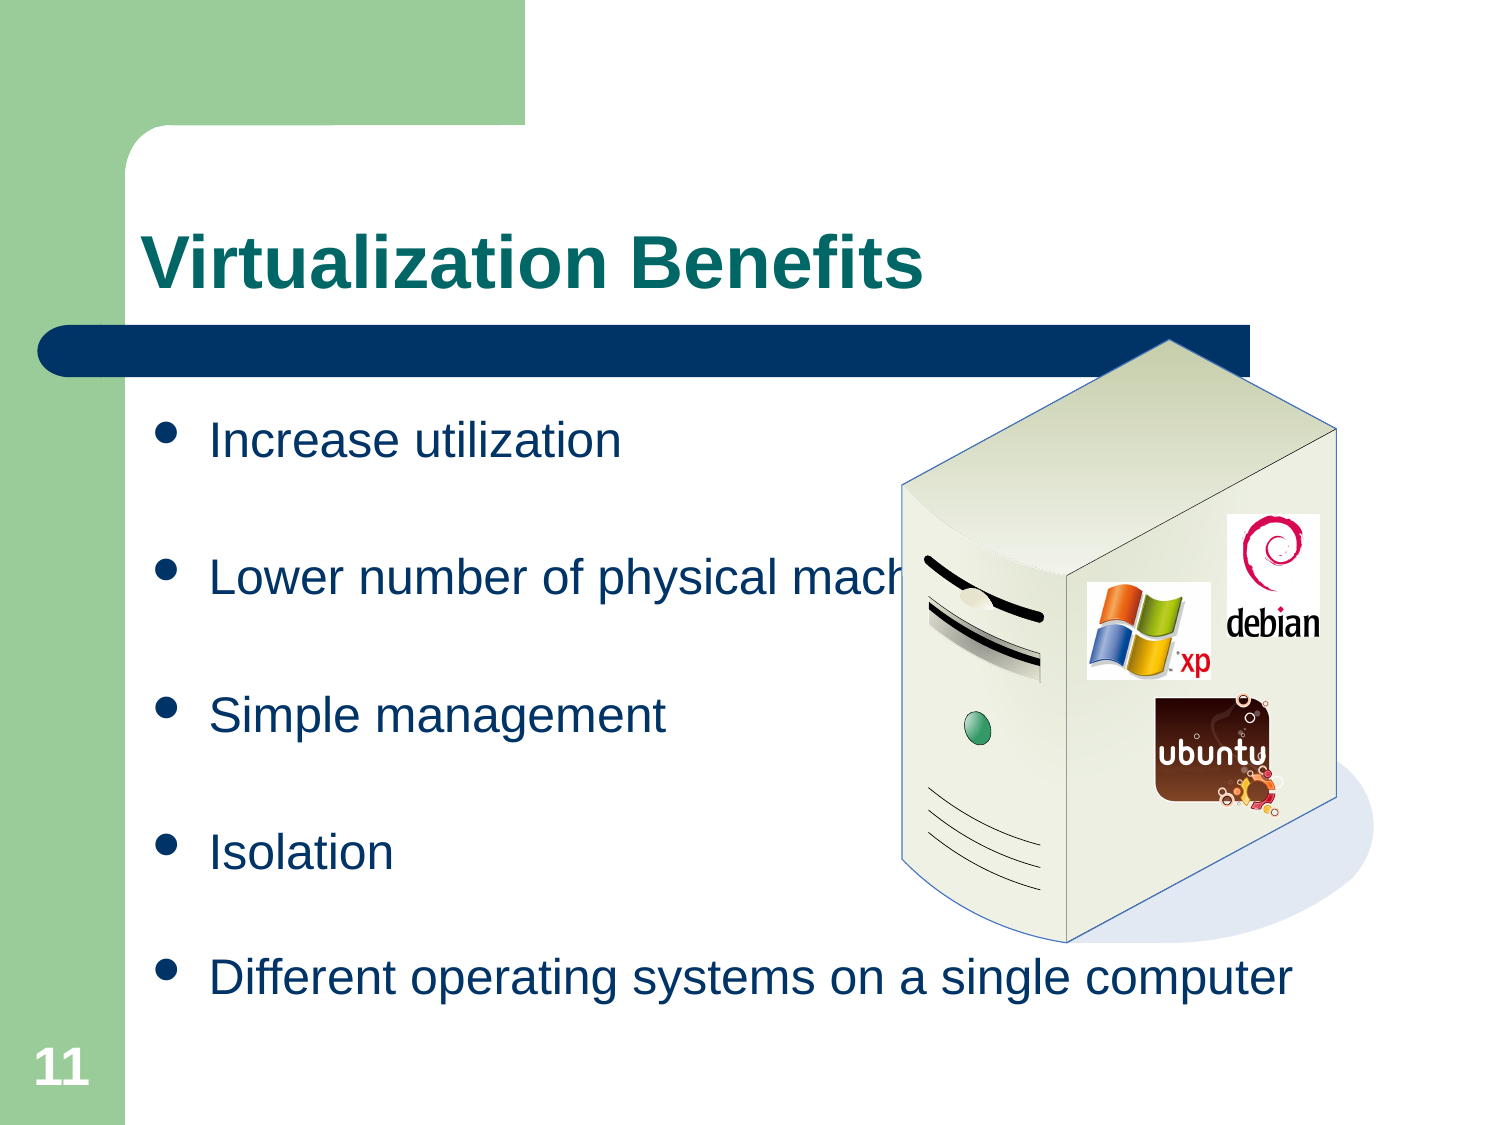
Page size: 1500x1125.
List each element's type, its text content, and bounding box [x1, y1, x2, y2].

text_box Lower number of physical machines [137, 537, 894, 613]
text_box Increase utilization [137, 399, 663, 475]
text_box Simple management [137, 674, 838, 750]
text_box Isolation [137, 812, 413, 888]
text_box 11 [13, 1023, 111, 1105]
title Virtualization Benefits [124, 124, 1426, 313]
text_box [899, 337, 1376, 945]
text_box Different operating systems on a single computer [137, 937, 1313, 1013]
